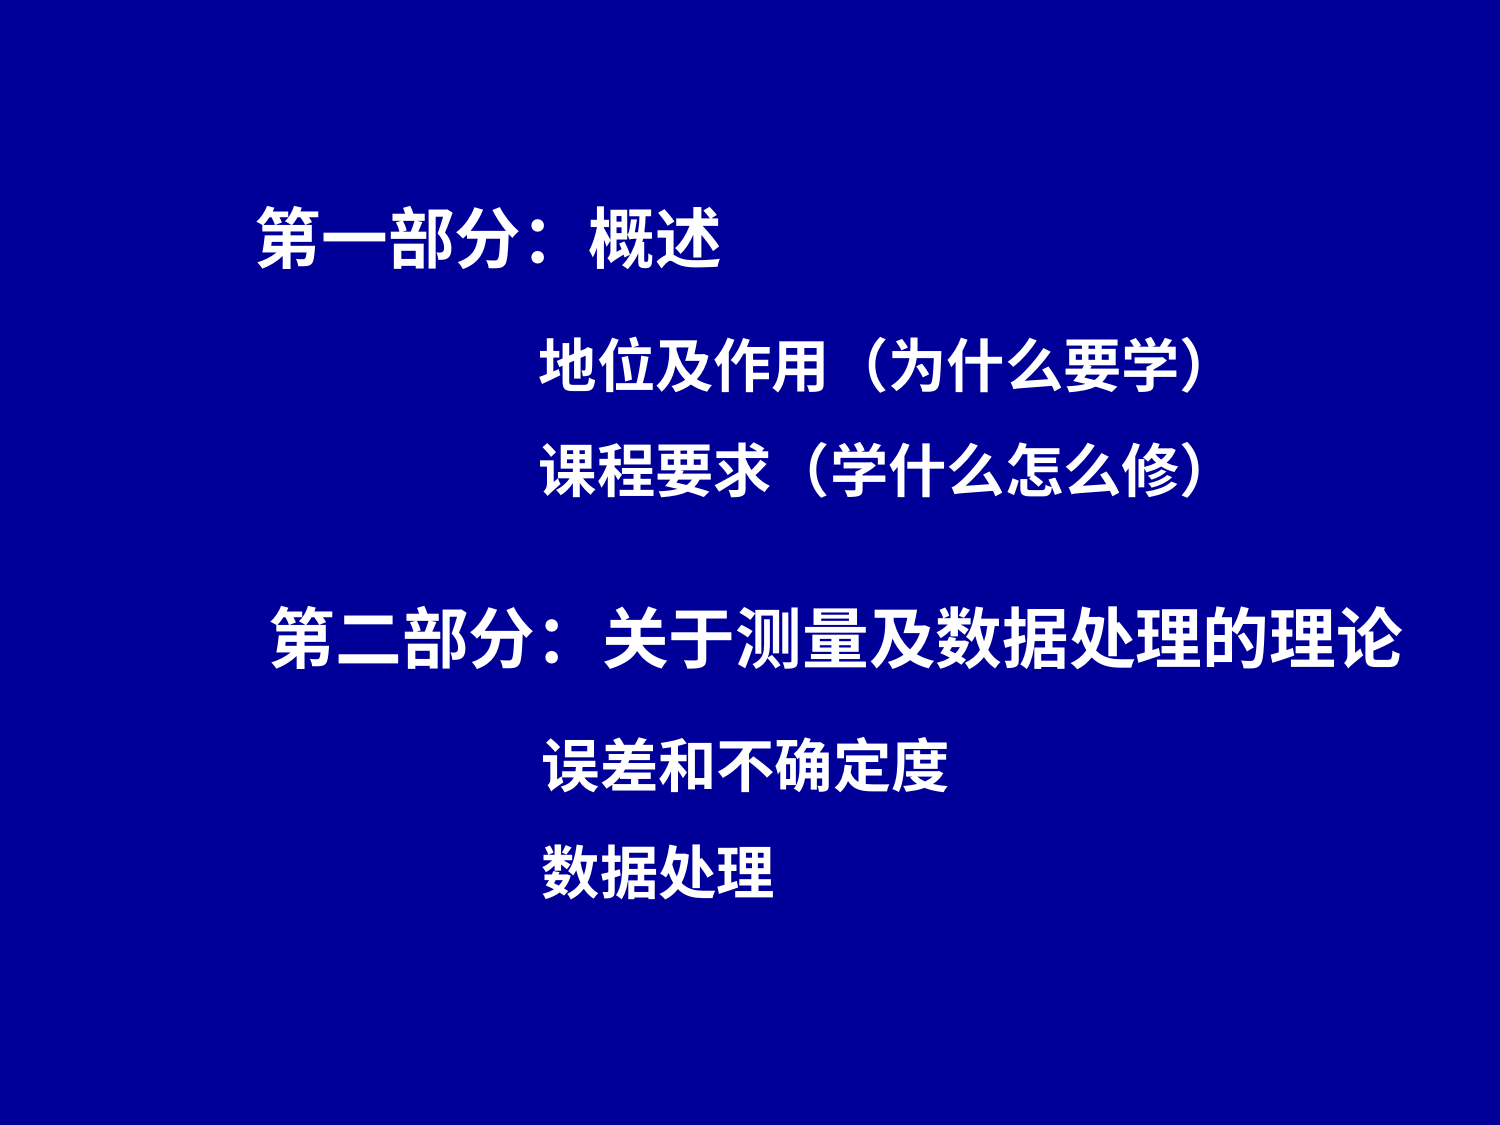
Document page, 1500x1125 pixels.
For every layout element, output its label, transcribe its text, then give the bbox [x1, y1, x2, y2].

text_box 第一部分：概述 [240, 189, 1167, 285]
text_box 课程要求（学什么怎么修） [524, 426, 1275, 512]
text_box 第二部分：关于测量及数据处理的理论 [253, 589, 1419, 685]
text_box 误差和不确定度 [527, 722, 1180, 807]
text_box 地位及作用（为什么要学） [524, 321, 1306, 407]
text_box 数据处理 [527, 828, 1029, 914]
